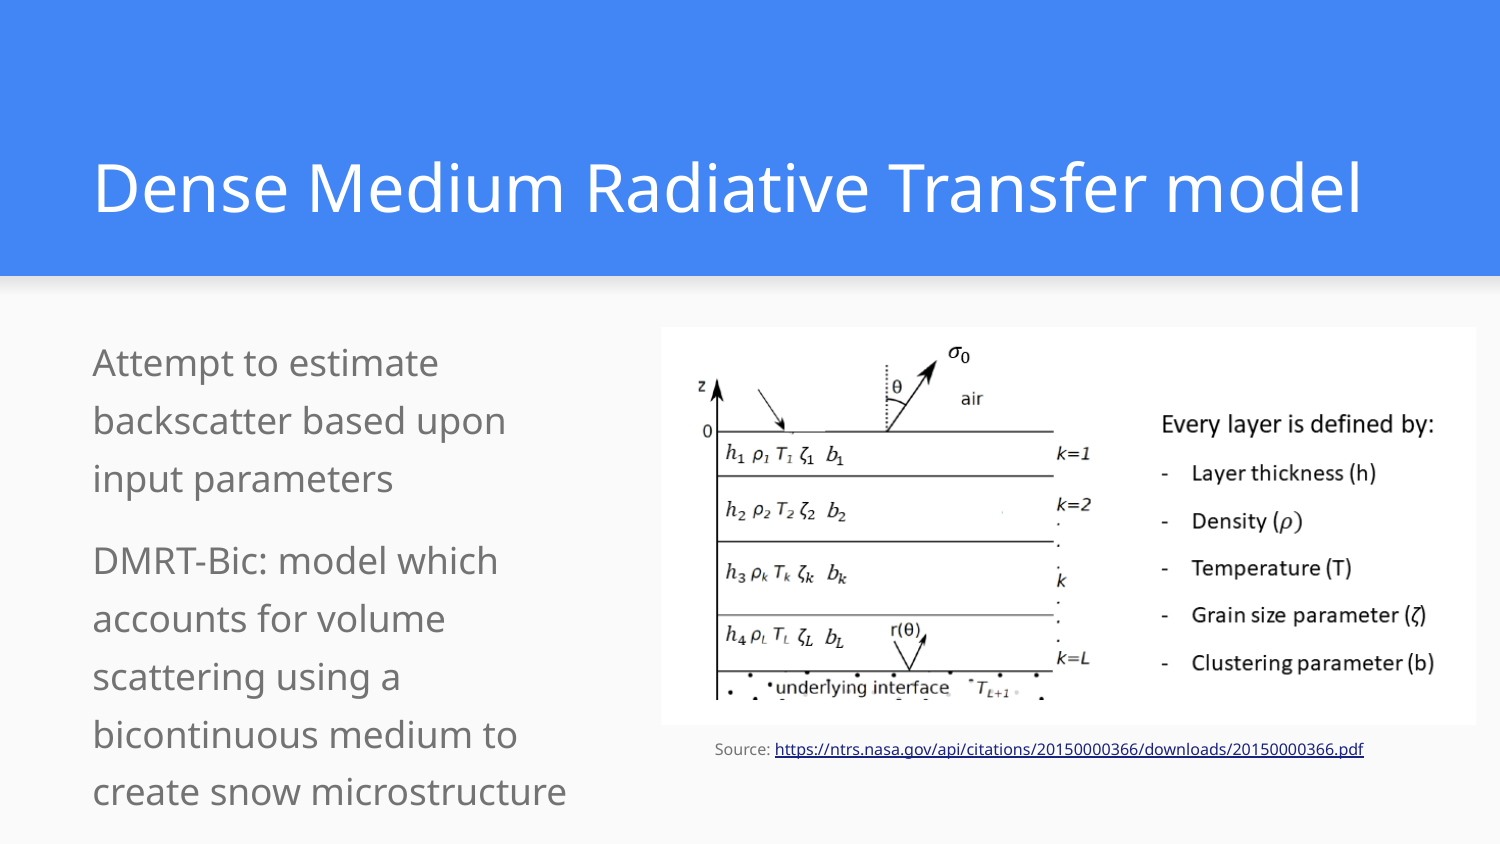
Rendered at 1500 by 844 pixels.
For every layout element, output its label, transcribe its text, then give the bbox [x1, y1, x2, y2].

list Source: https://ntrs.nasa.gov/api/citations/20150000366/downloads/20150000366.pdf [699, 724, 1500, 818]
picture [661, 327, 1477, 725]
title Dense Medium Radiative Transfer model [77, 121, 1427, 248]
list Attempt to estimate backscatter based upon input parameters DMRT-Bic: model which accounts for volume scattering using a bicontinuous medium to create snow microstructure [77, 314, 587, 844]
